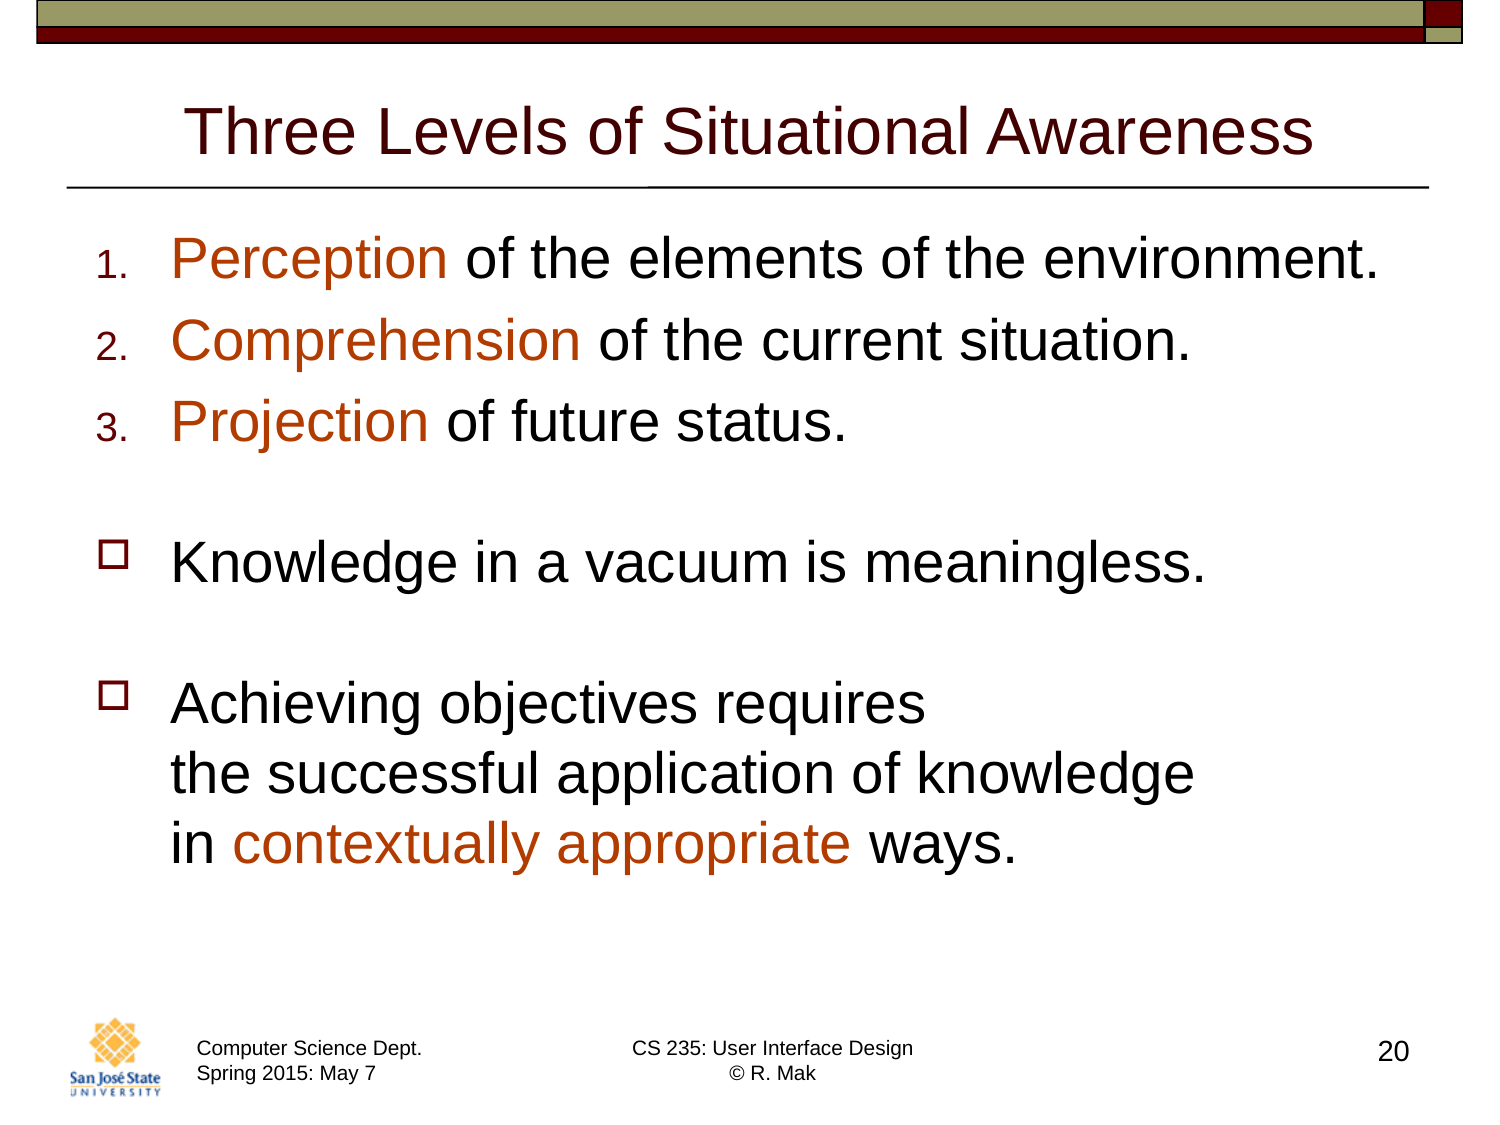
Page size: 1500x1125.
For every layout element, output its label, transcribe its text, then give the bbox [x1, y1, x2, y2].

title Three Levels of Situational Awareness [75, 67, 1425, 175]
picture [60, 1012, 166, 1112]
slide_number 20 [1112, 1025, 1425, 1100]
list Perception of the elements of the environment. Comprehension of the current situation. Projection of future status. Knowledge in a vacuum is meaningless. Achieving objectives requires the successful application of knowledge in contextually appropriate ways. [75, 212, 1425, 1006]
